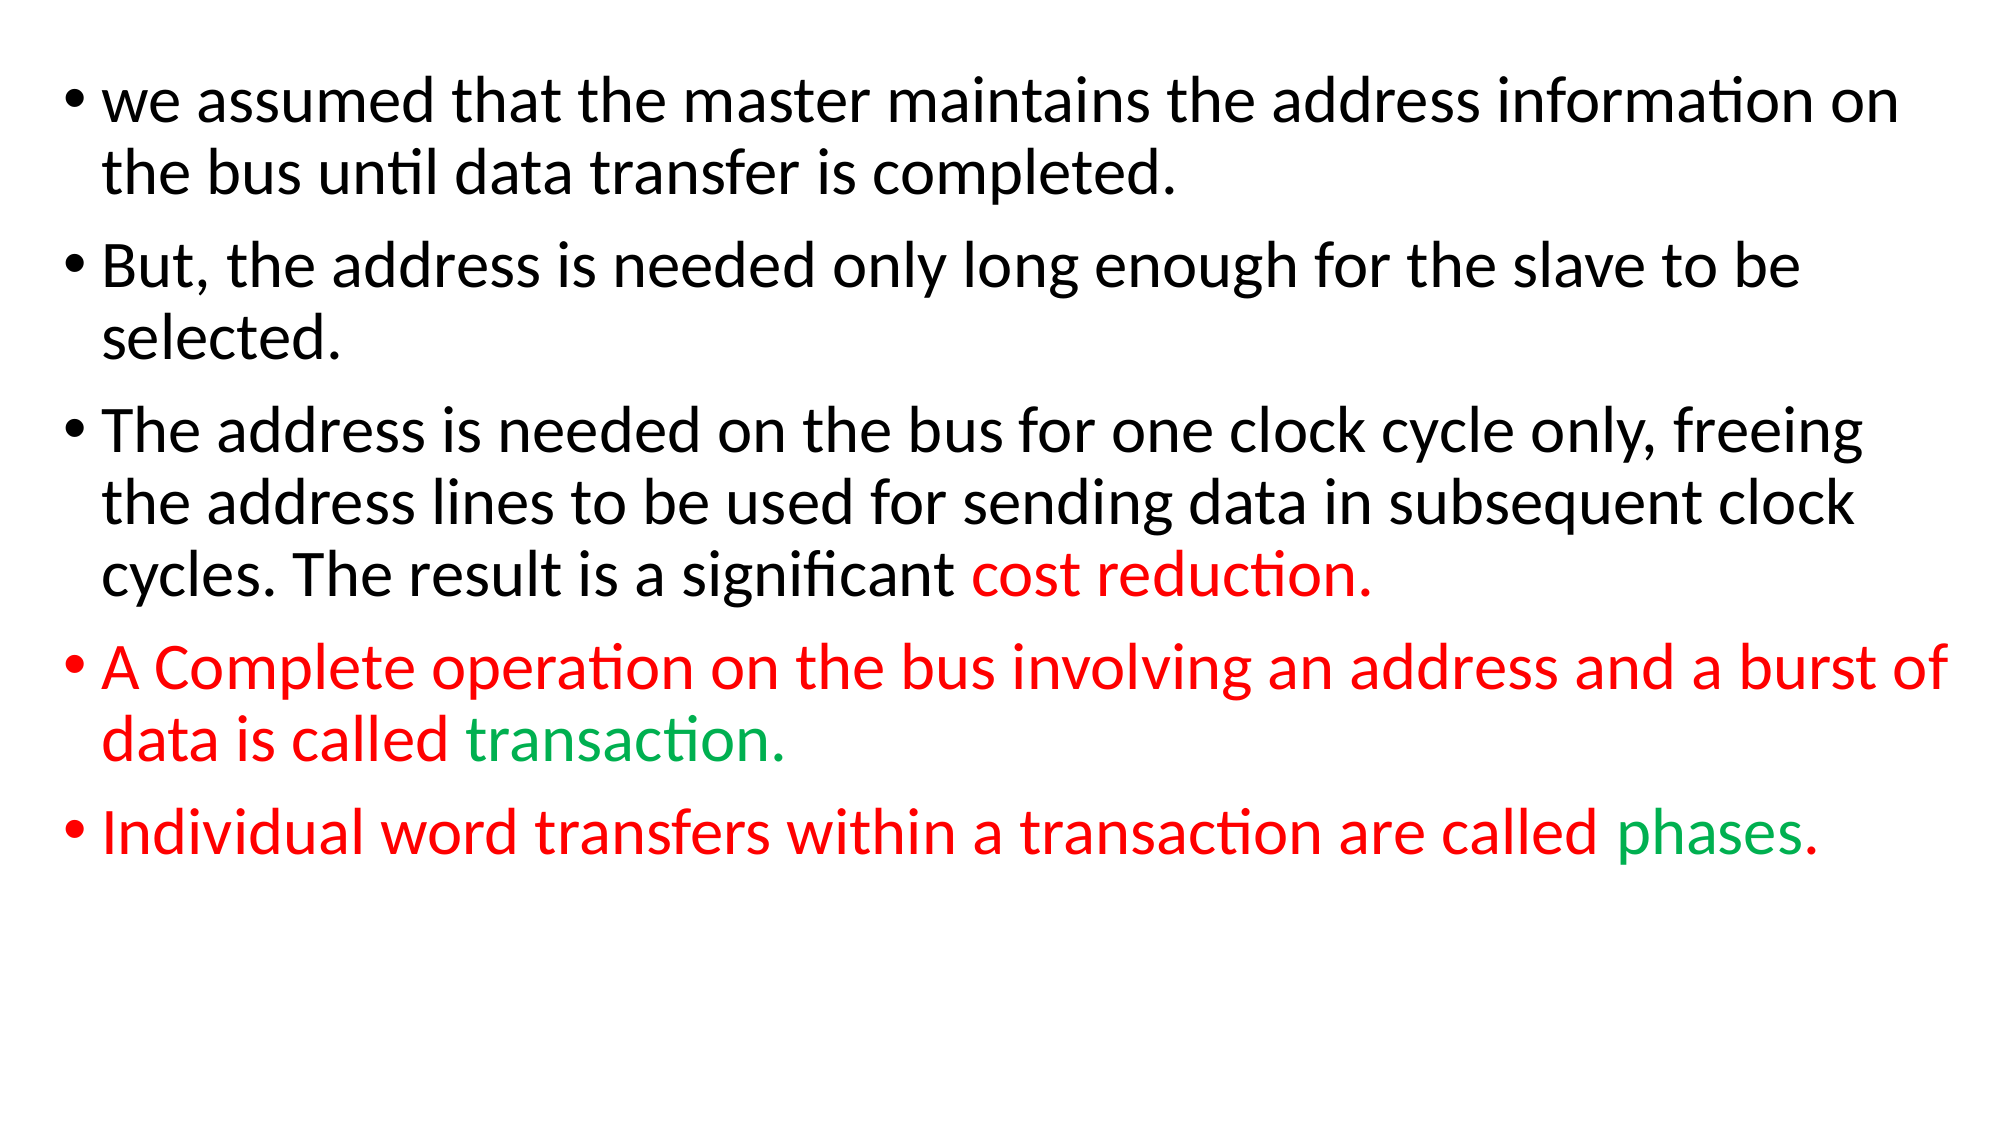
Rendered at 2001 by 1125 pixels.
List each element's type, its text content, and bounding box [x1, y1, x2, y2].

list we assumed that the master maintains the address information on the bus until data transfer is completed. But, the address is needed only long enough for the slave to be selected. The address is needed on the bus for one clock cycle only, freeing the address lines to be used for sending data in subsequent clock cycles. The result is a significant cost reduction. A Complete operation on the bus involving an address and a burst of data is called transaction. Individual word transfers within a transaction are called phases. [48, 57, 1977, 1088]
